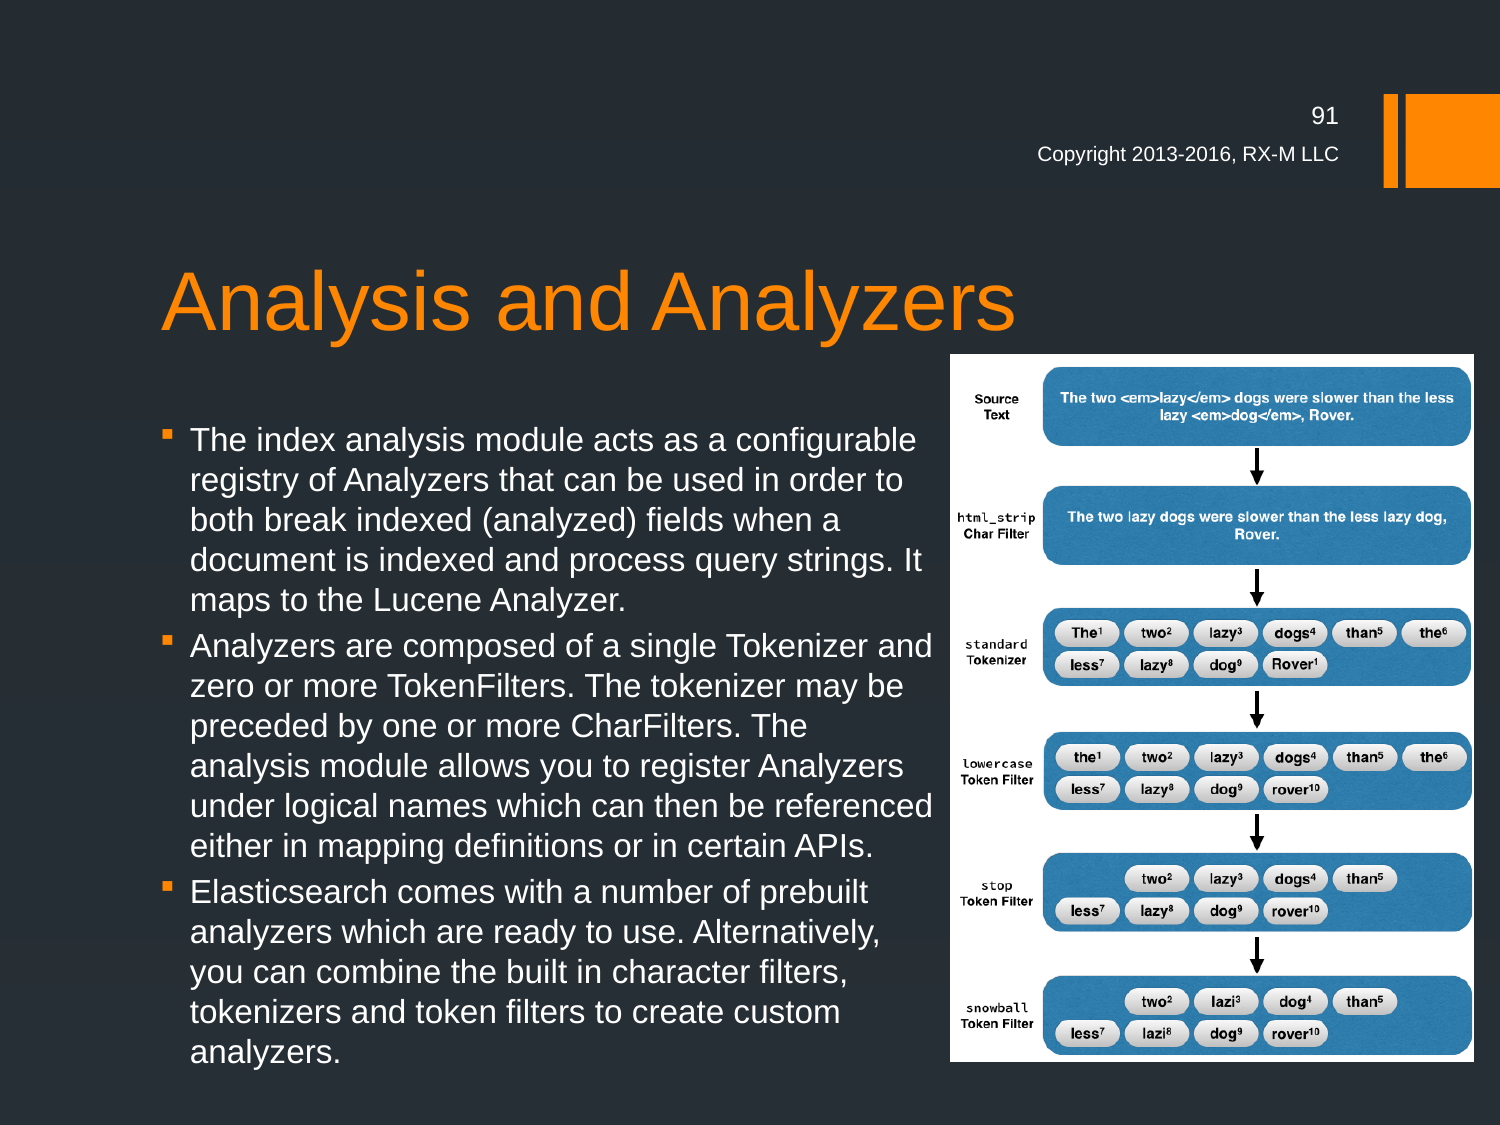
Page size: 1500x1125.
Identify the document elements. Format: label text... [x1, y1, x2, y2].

picture [949, 353, 1474, 1063]
list The index analysis module acts as a configurable registry of Analyzers that can be used in order to both break indexed (analyzed) fields when a document is indexed and process query strings. It maps to the Lucene Analyzer. Analyzers are composed of a single Tokenizer and zero or more TokenFilters. The tokenizer may be preceded by one or more CharFilters. The analysis module allows you to register Analyzers under logical names which can then be referenced either in mapping definitions or in certain APIs. Elasticsearch comes with a number of prebuilt analyzers which are ready to use. Alternatively, you can combine the built in character filters, tokenizers and token filters to create custom analyzers. [62, 354, 950, 1084]
slide_number 91 [1199, 90, 1355, 140]
title Analysis and Analyzers [146, 165, 1347, 354]
footer Copyright 2013-2016, RX-M LLC [985, 140, 1355, 190]
